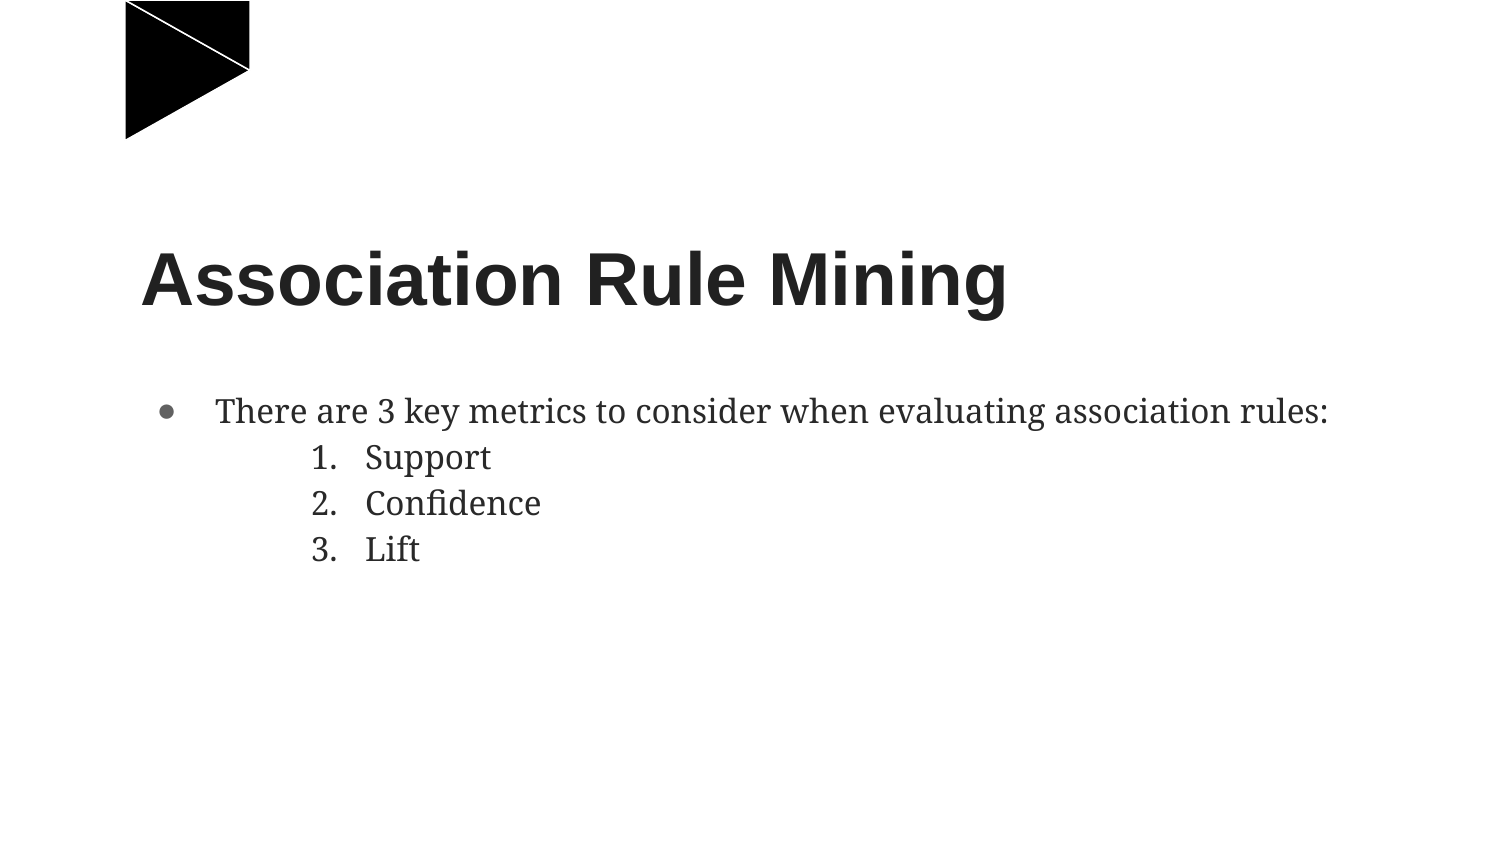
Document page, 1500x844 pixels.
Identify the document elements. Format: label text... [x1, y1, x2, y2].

list There are 3 key metrics to consider when evaluating association rules: Support Confidence Lift [125, 369, 1375, 753]
title Association Rule Mining [125, 195, 1375, 336]
